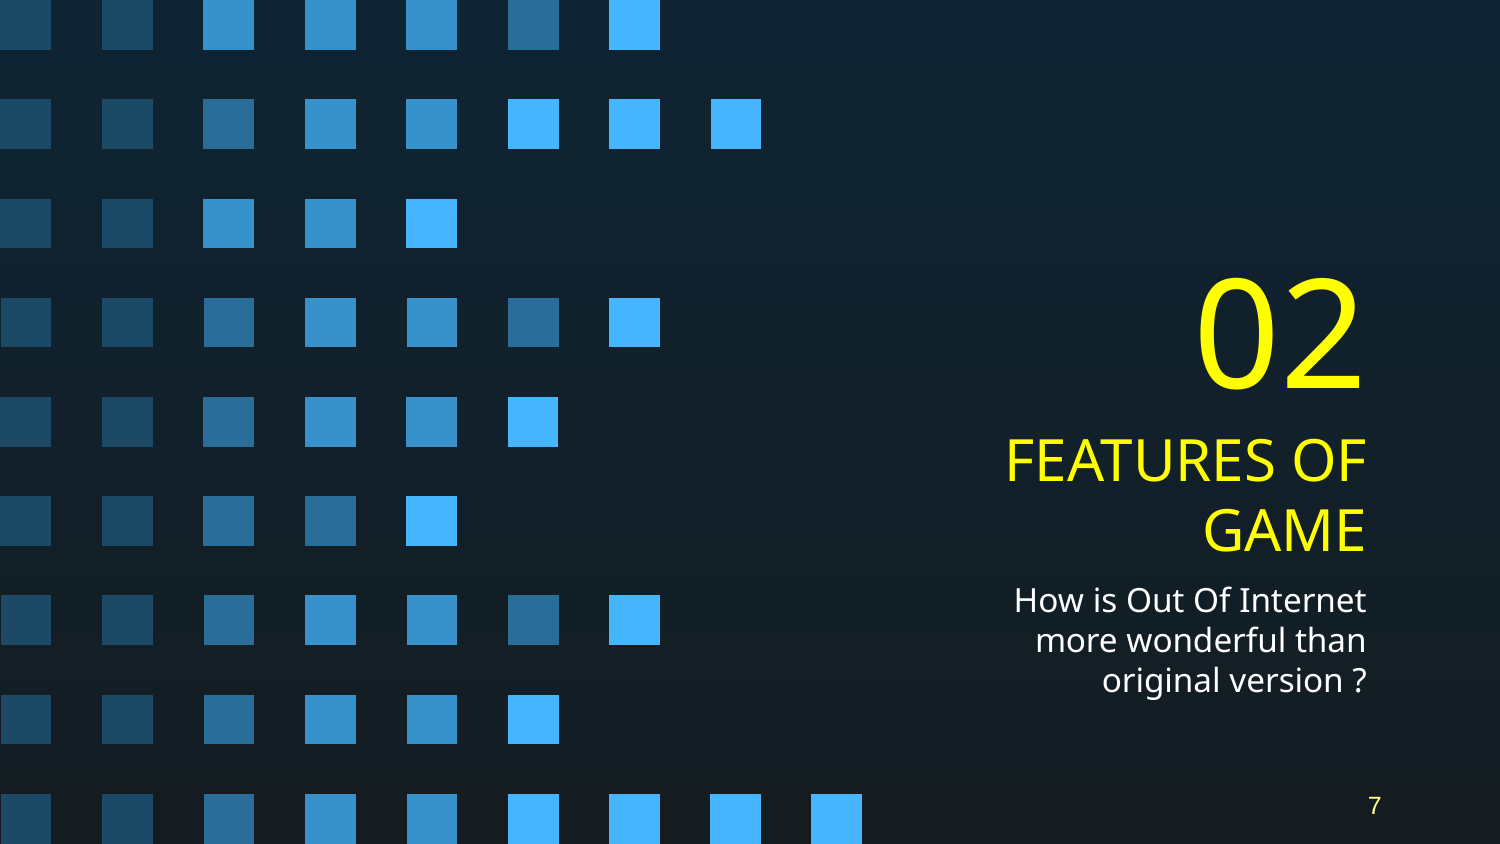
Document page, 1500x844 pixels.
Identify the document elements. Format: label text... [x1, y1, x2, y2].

slide_number 7 [1059, 782, 1397, 828]
title 02 [930, 246, 1383, 409]
title FEATURES OF GAME [823, 408, 1383, 571]
subtitle How is Out Of Internet more wonderful than original version ? [938, 581, 1383, 698]
